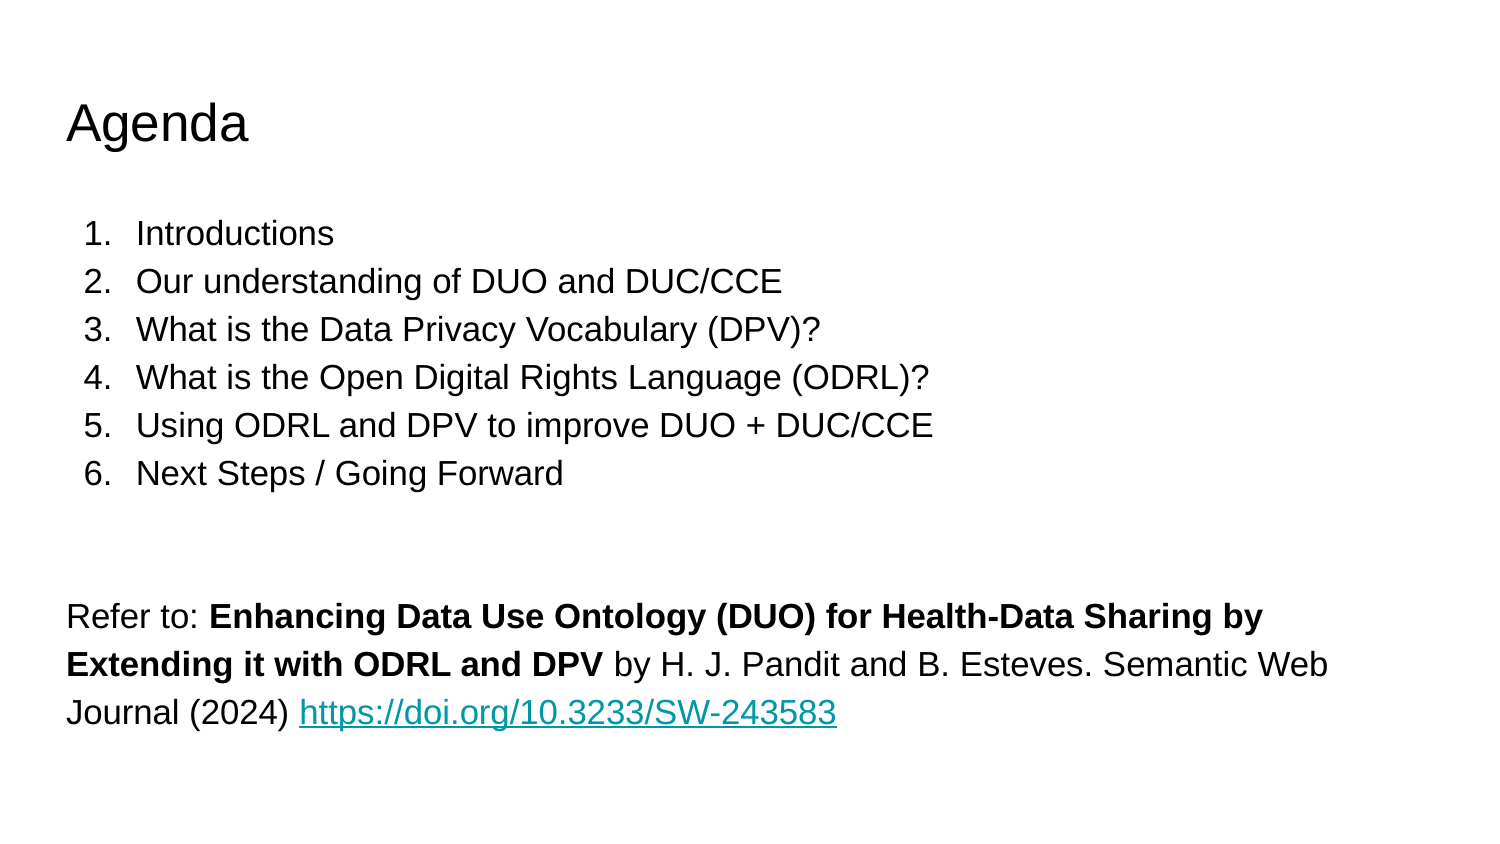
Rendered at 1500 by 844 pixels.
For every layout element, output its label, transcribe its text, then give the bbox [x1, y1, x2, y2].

title Agenda [51, 72, 1449, 167]
list Introductions Our understanding of DUO and DUC/CCE What is the Data Privacy Vocabulary (DPV)? What is the Open Digital Rights Language (ODRL)? Using ODRL and DPV to improve DUO + DUC/CCE Next Steps / Going Forward Refer to: Enhancing Data Use Ontology (DUO) for Health-Data Sharing by Extending it with ODRL and DPV by H. J. Pandit and B. Esteves. Semantic Web Journal (2024) https://doi.org/10.3233/SW-243583 [51, 189, 1449, 750]
